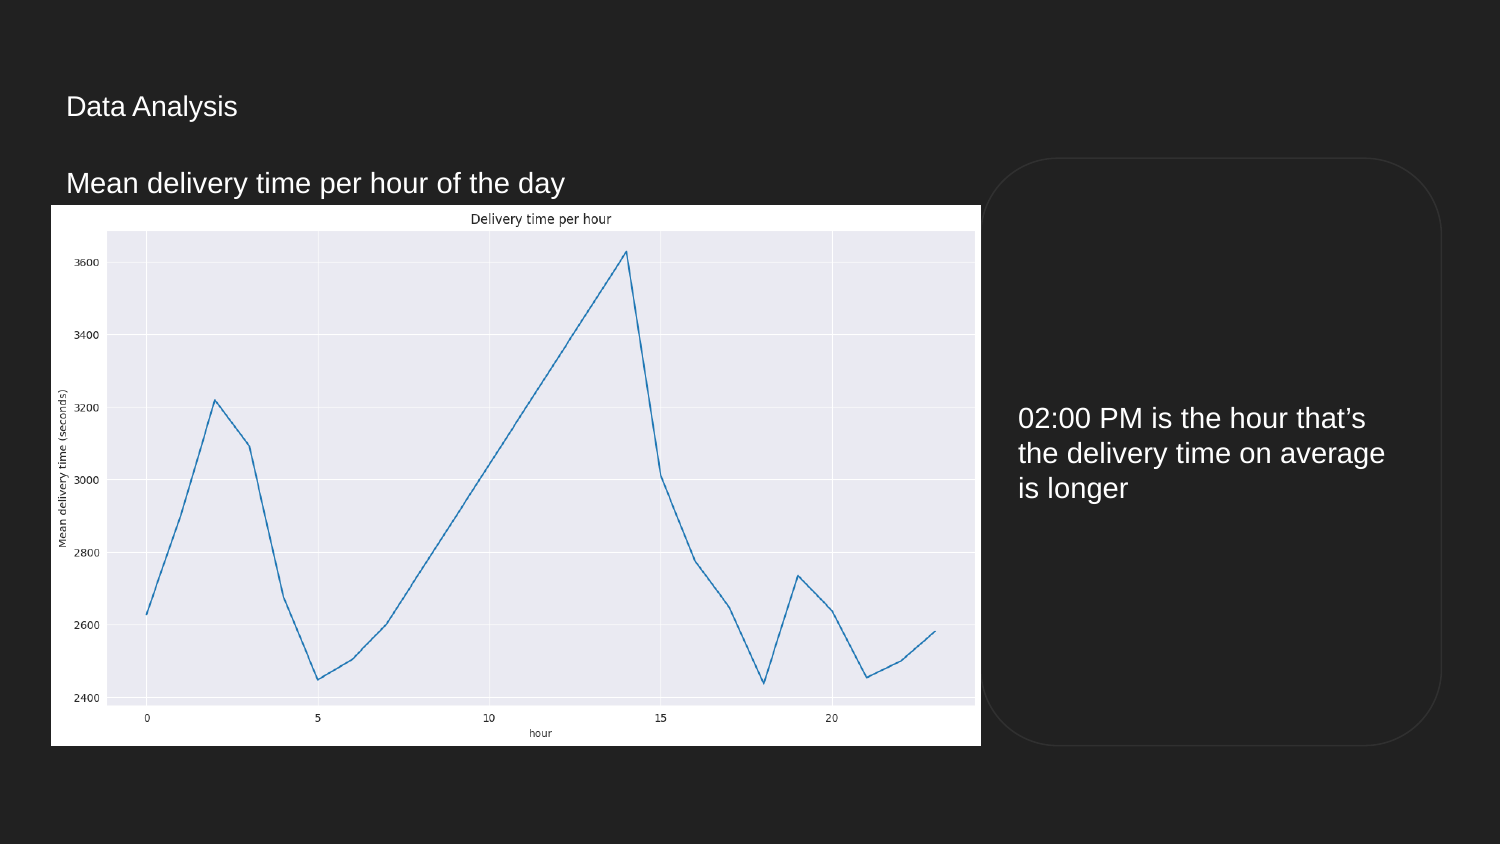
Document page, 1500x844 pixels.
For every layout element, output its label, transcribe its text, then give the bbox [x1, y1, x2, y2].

text_box 02:00 PM is the hour that’s the delivery time on average is longer [985, 158, 1442, 746]
picture [50, 205, 981, 746]
list Mean delivery time per hour of the day [51, 149, 1449, 750]
title Data Analysis [51, 72, 1449, 138]
